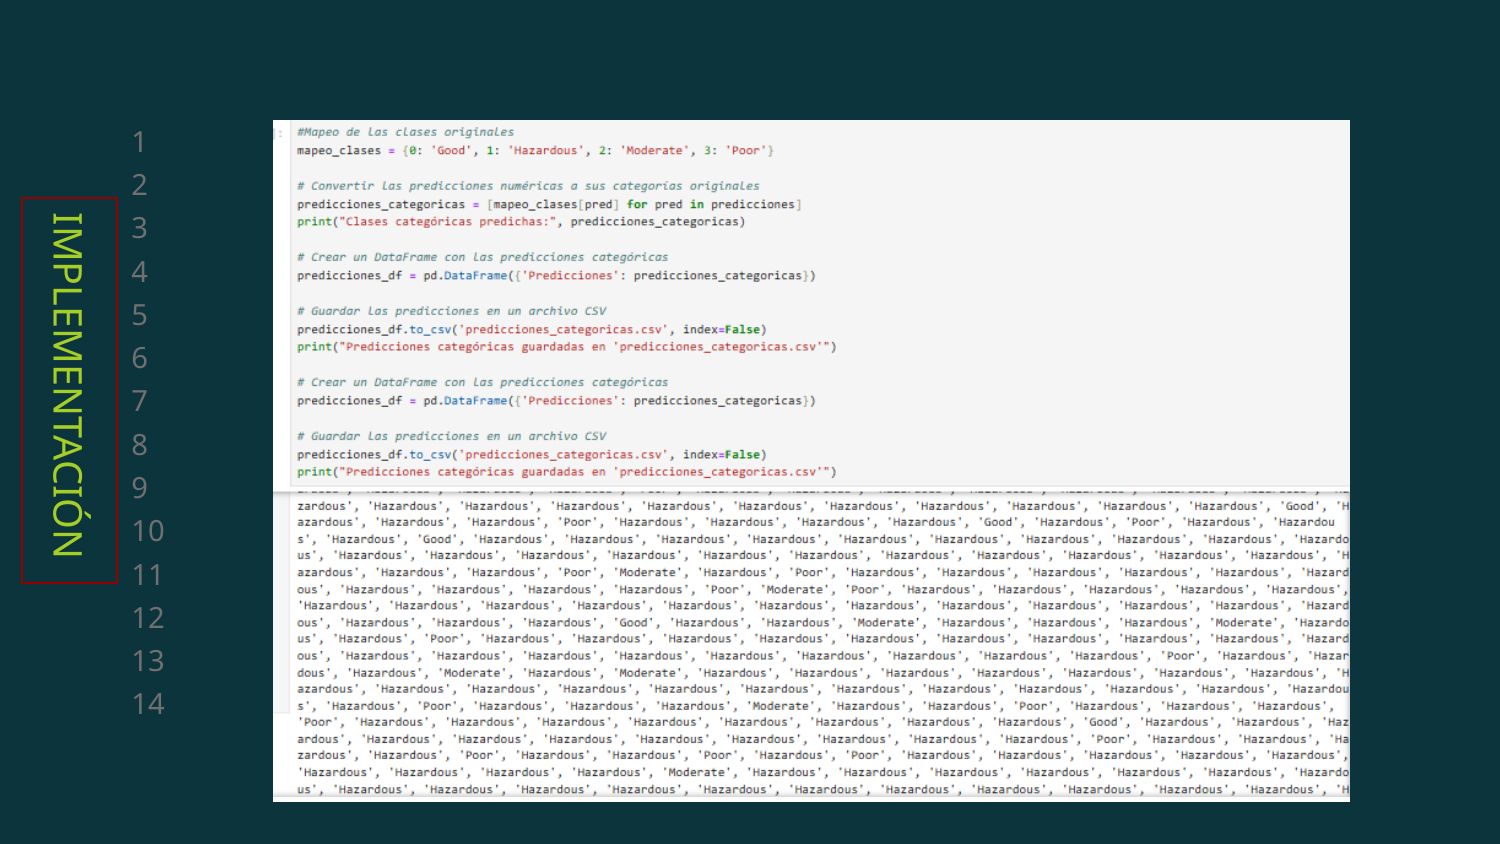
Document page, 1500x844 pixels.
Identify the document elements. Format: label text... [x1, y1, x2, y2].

text_box IMPLEMENTACIÓN [22, 197, 117, 584]
picture [273, 119, 1350, 802]
